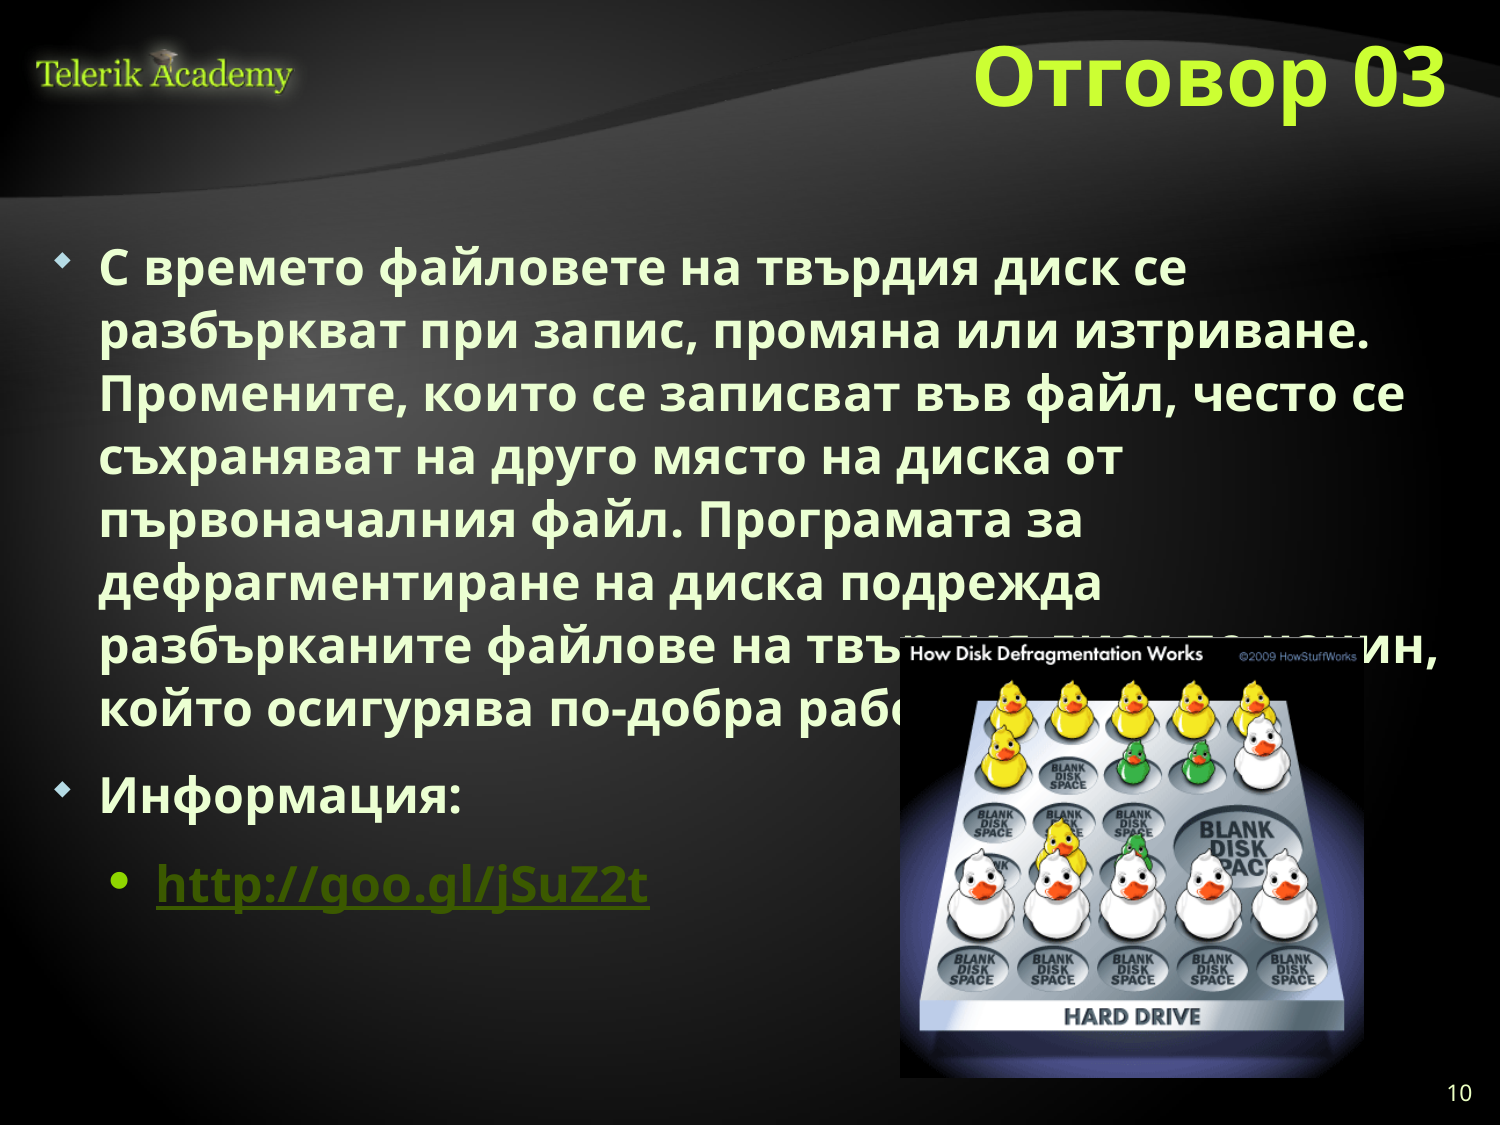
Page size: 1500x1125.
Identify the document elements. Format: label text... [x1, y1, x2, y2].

slide_number 10 [1412, 1074, 1488, 1113]
title Отговор 03 [300, 12, 1463, 150]
list С времето файловете на твърдия диск се разбъркват при запис, промяна или изтриване. Промените, които се записват във файл, често се съхраняват на друго място на диска от първоначалния файл. Програмата за дефрагментиране на диска подрежда разбърканите файлове на твърдия диск по начин, който осигурява по-добра работа. Информация: http://goo.gl/jSuZ2t [37, 224, 1463, 1125]
picture [0, 0, 1500, 1125]
picture [899, 637, 1364, 1078]
